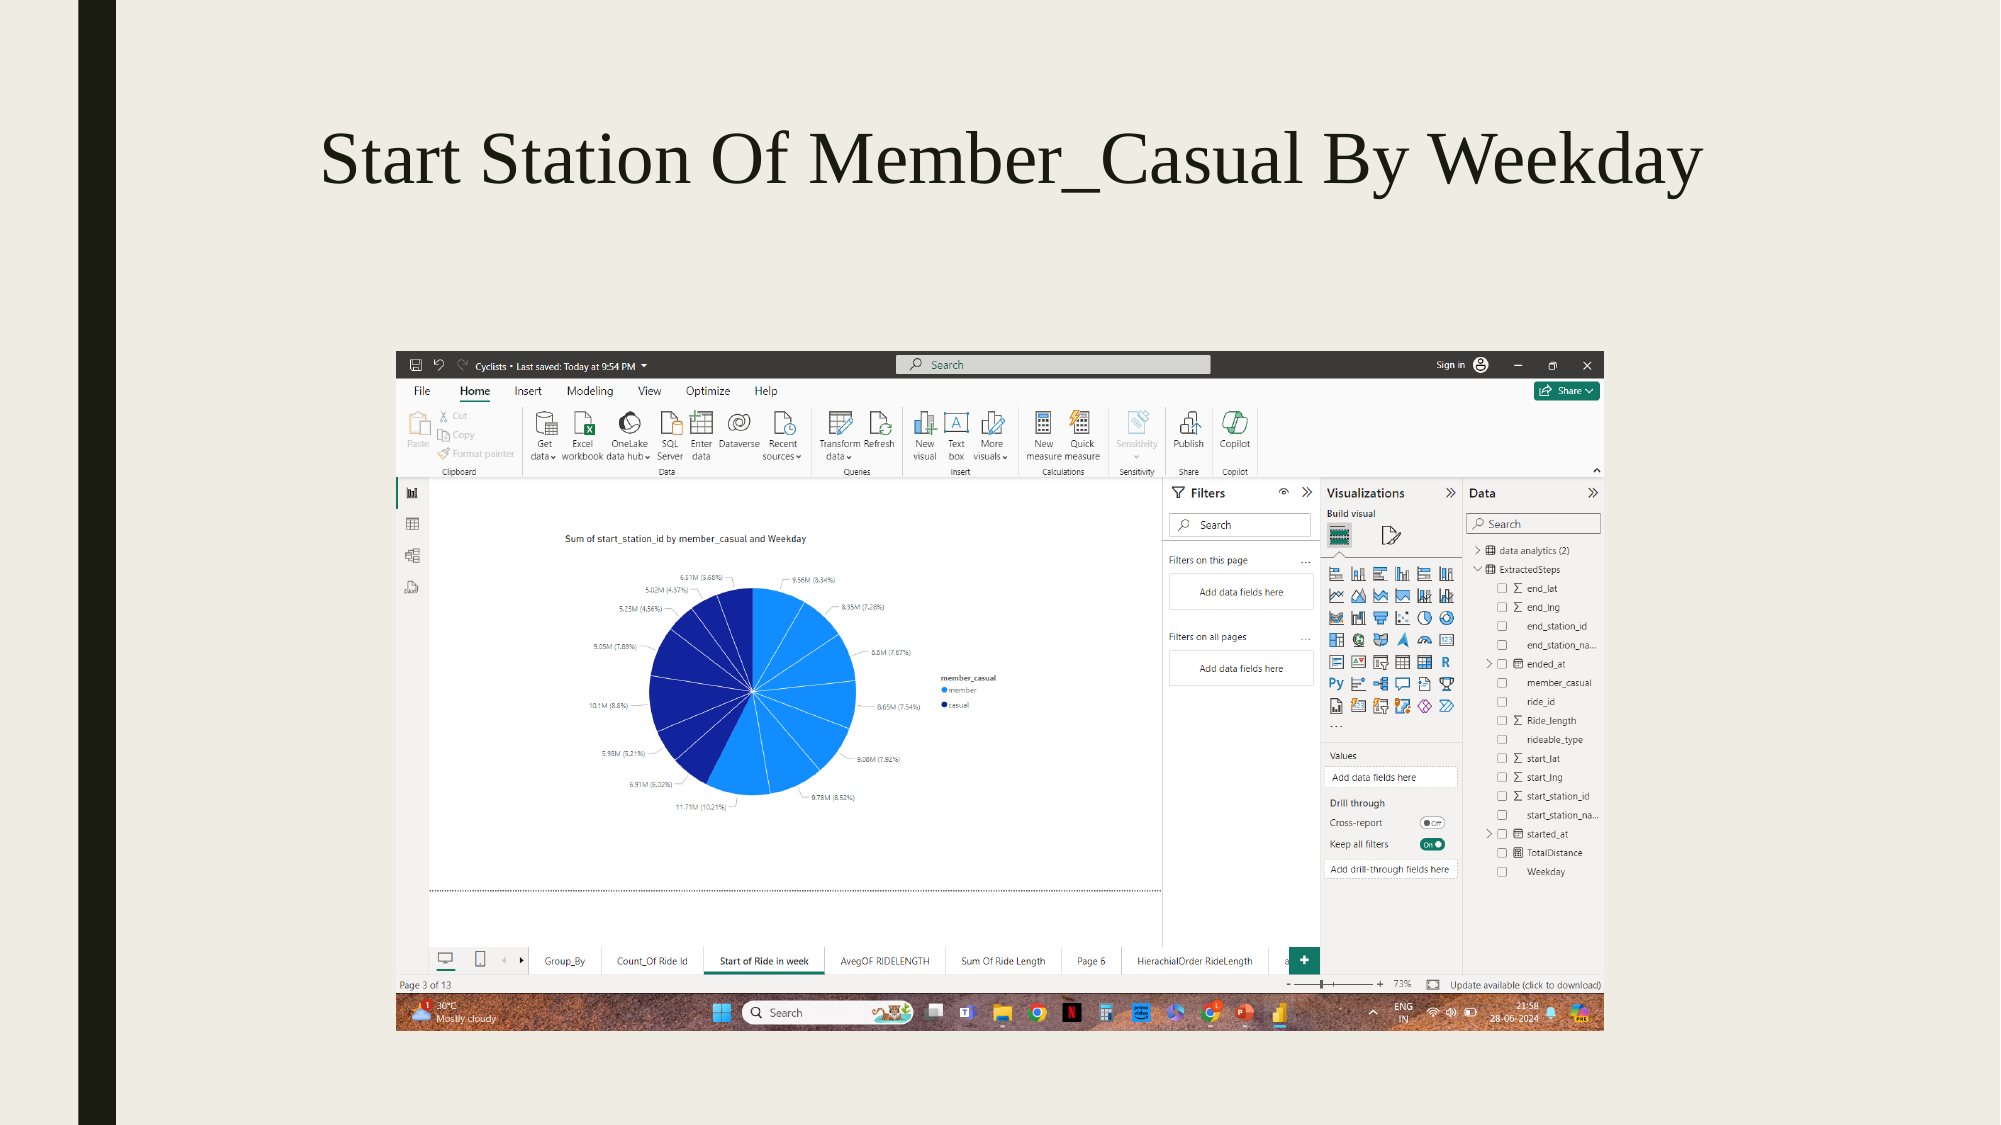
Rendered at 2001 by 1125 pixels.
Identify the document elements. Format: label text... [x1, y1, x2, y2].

title Start Station Of Member_Casual By Weekday [225, 112, 1800, 357]
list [396, 351, 1604, 1031]
